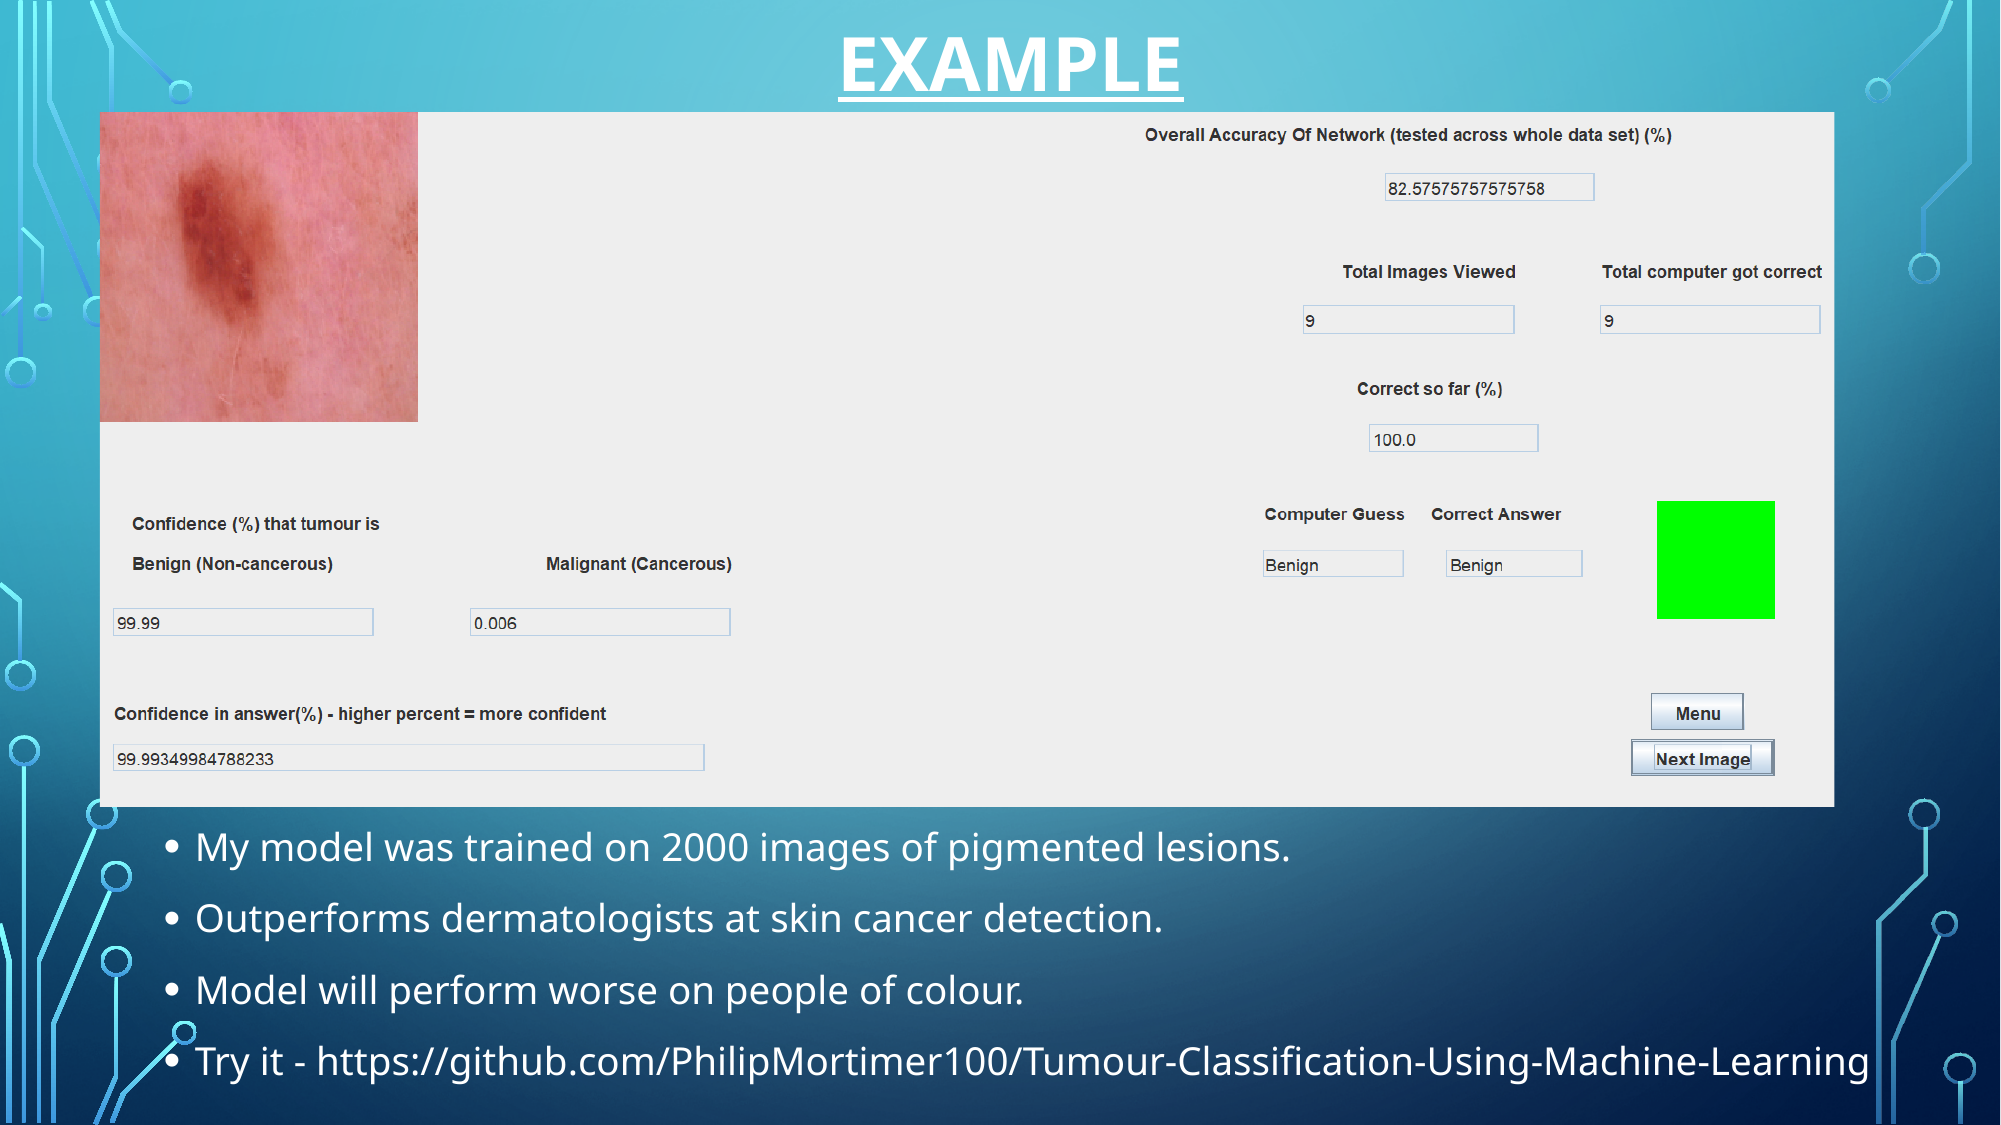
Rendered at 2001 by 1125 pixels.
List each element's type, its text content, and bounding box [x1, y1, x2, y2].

list My model was trained on 2000 images of pigmented lesions. Outperforms dermatologists at skin cancer detection. Model will perform worse on people of colour. Try it - https://github.com/PhilipMortimer100/Tumour-Classification-Using-Machine-Learning [148, 806, 1944, 1125]
title Example [198, 0, 1824, 112]
picture [99, 112, 1835, 807]
